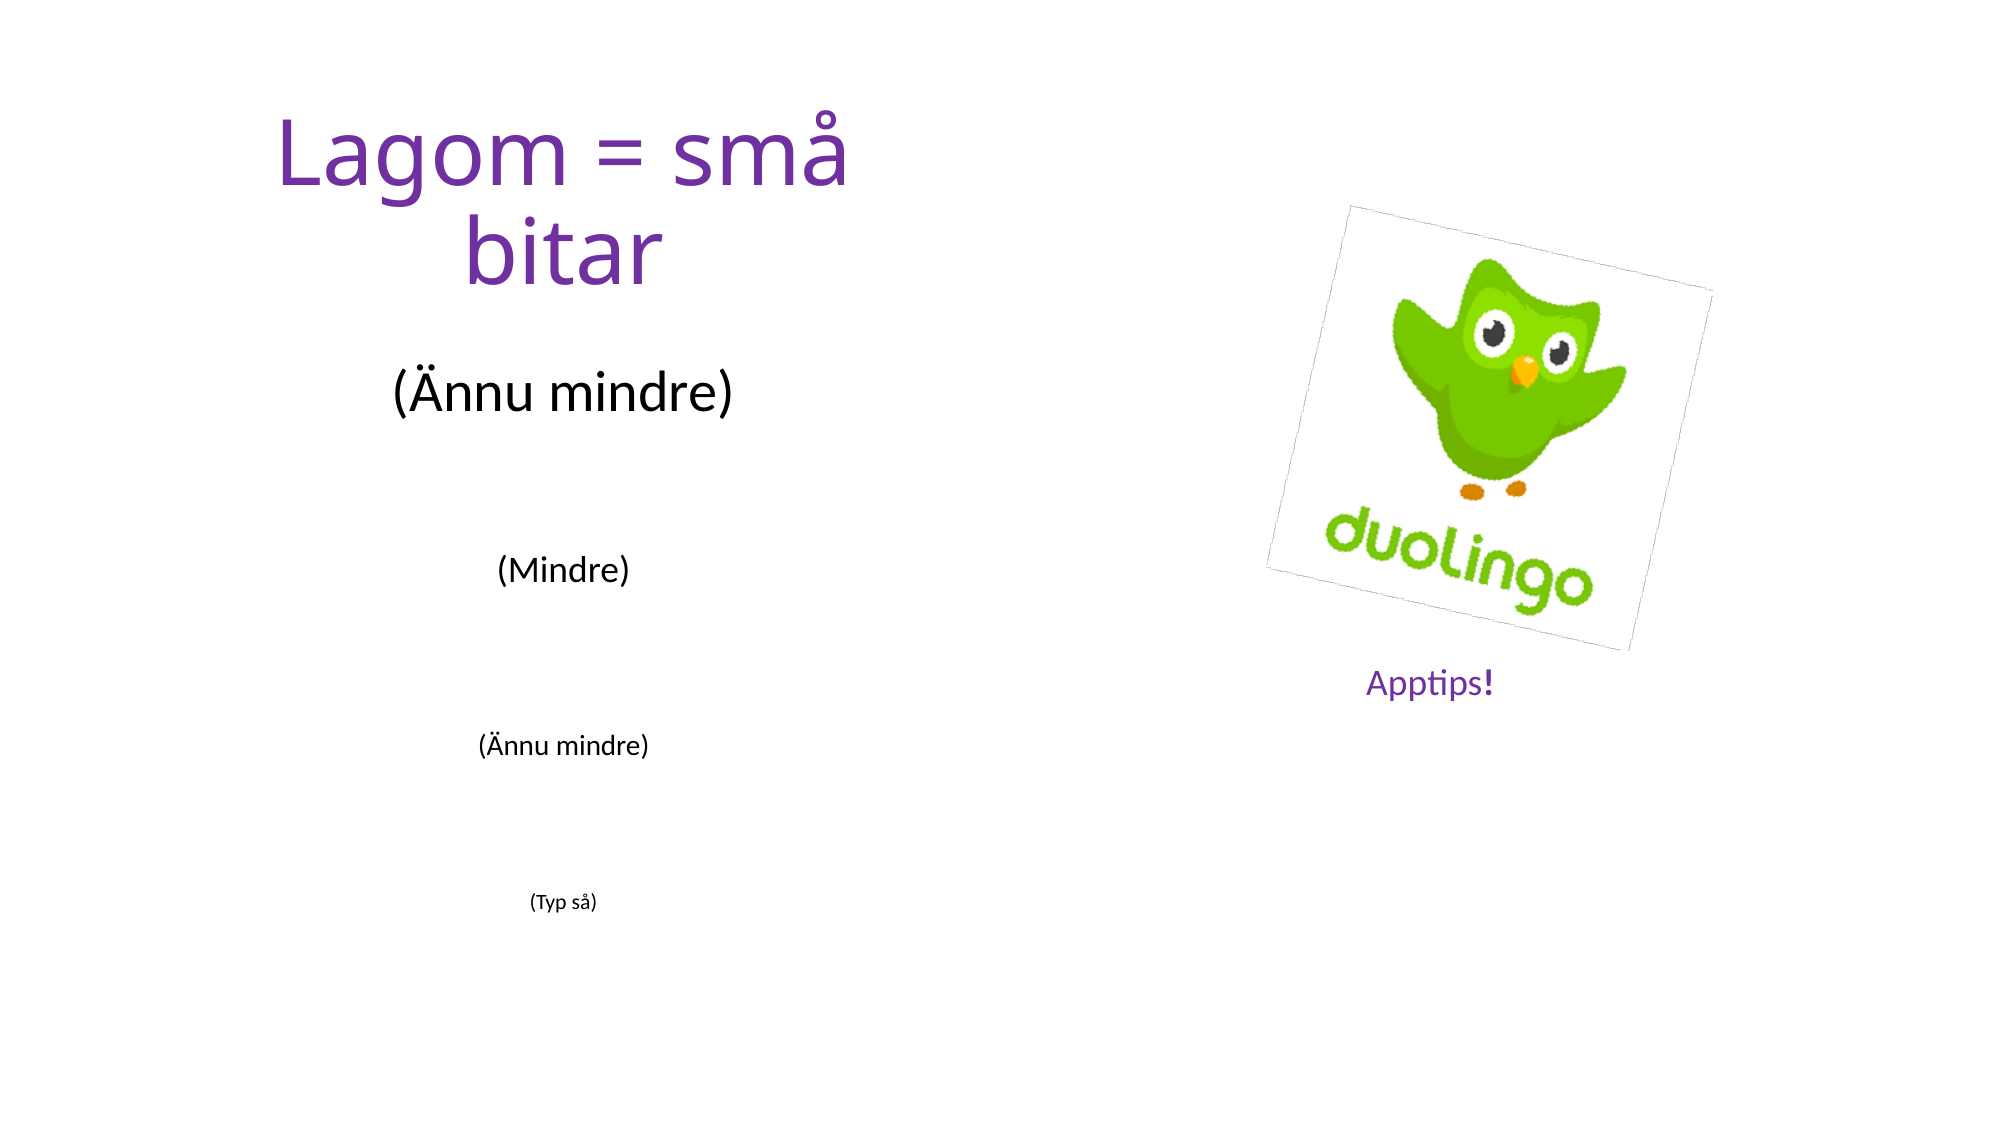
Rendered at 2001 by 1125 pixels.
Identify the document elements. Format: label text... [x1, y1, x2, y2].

text_box (Typ så) [238, 880, 889, 922]
text_box Apptips! [1351, 650, 1628, 711]
text_box (Ännu mindre) [366, 345, 761, 431]
picture [1266, 207, 1713, 650]
text_box (Mindre) [238, 537, 889, 598]
title Lagom = små bitar [202, 109, 925, 302]
text_box (Ännu mindre) [238, 719, 889, 769]
